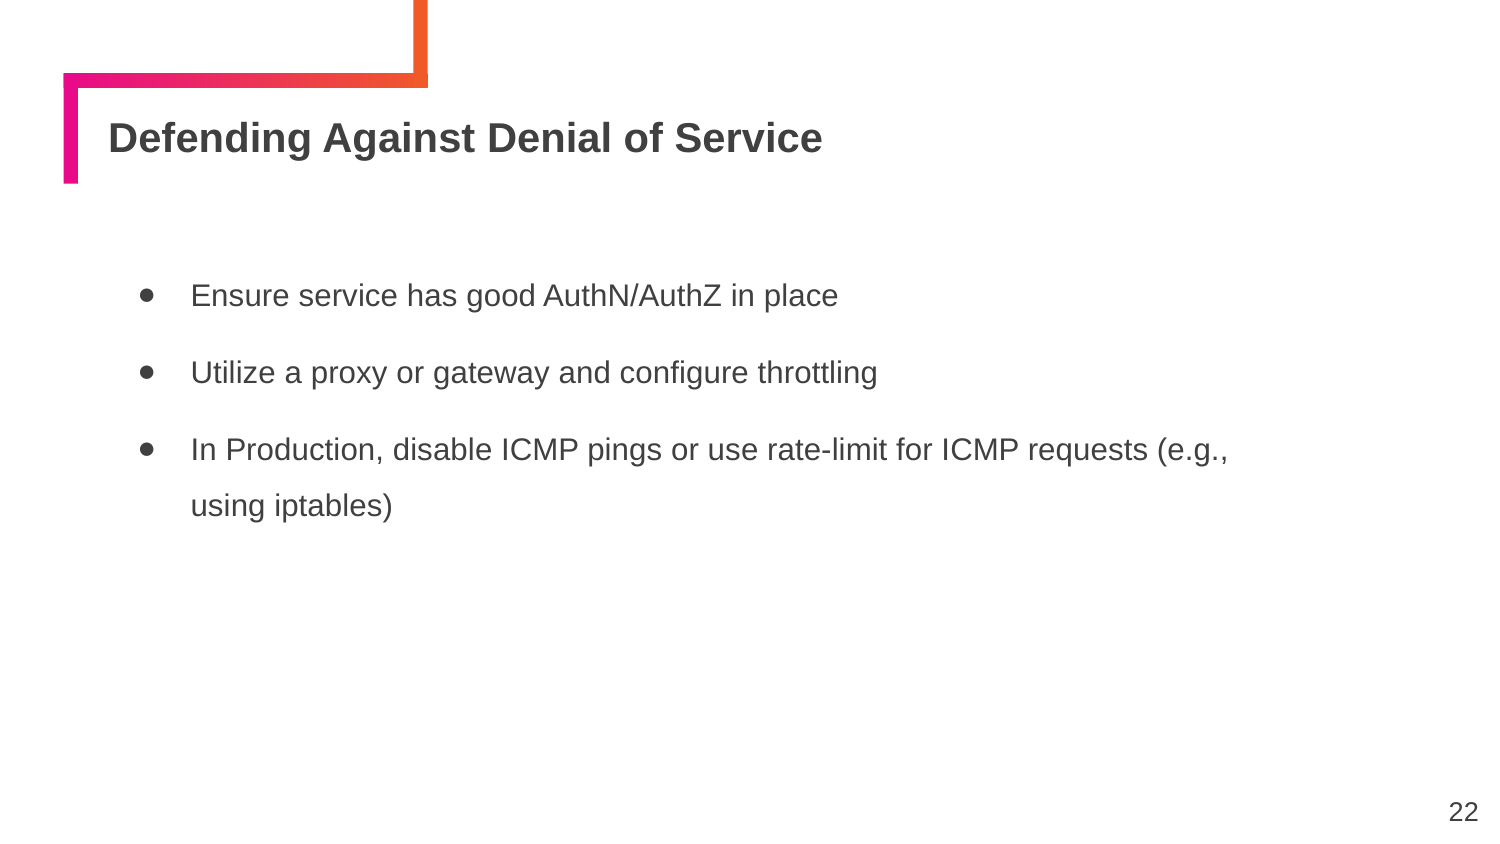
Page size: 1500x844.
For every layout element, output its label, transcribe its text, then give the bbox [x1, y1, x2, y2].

text_box Ensure service has good AuthN/AuthZ in place Utilize a proxy or gateway and configure throttling In Production, disable ICMP pings or use rate-limit for ICMP requests (e.g., using iptables) [100, 241, 1264, 770]
slide_number 22 [1403, 779, 1494, 844]
title Defending Against Denial of Service [100, 117, 1455, 169]
